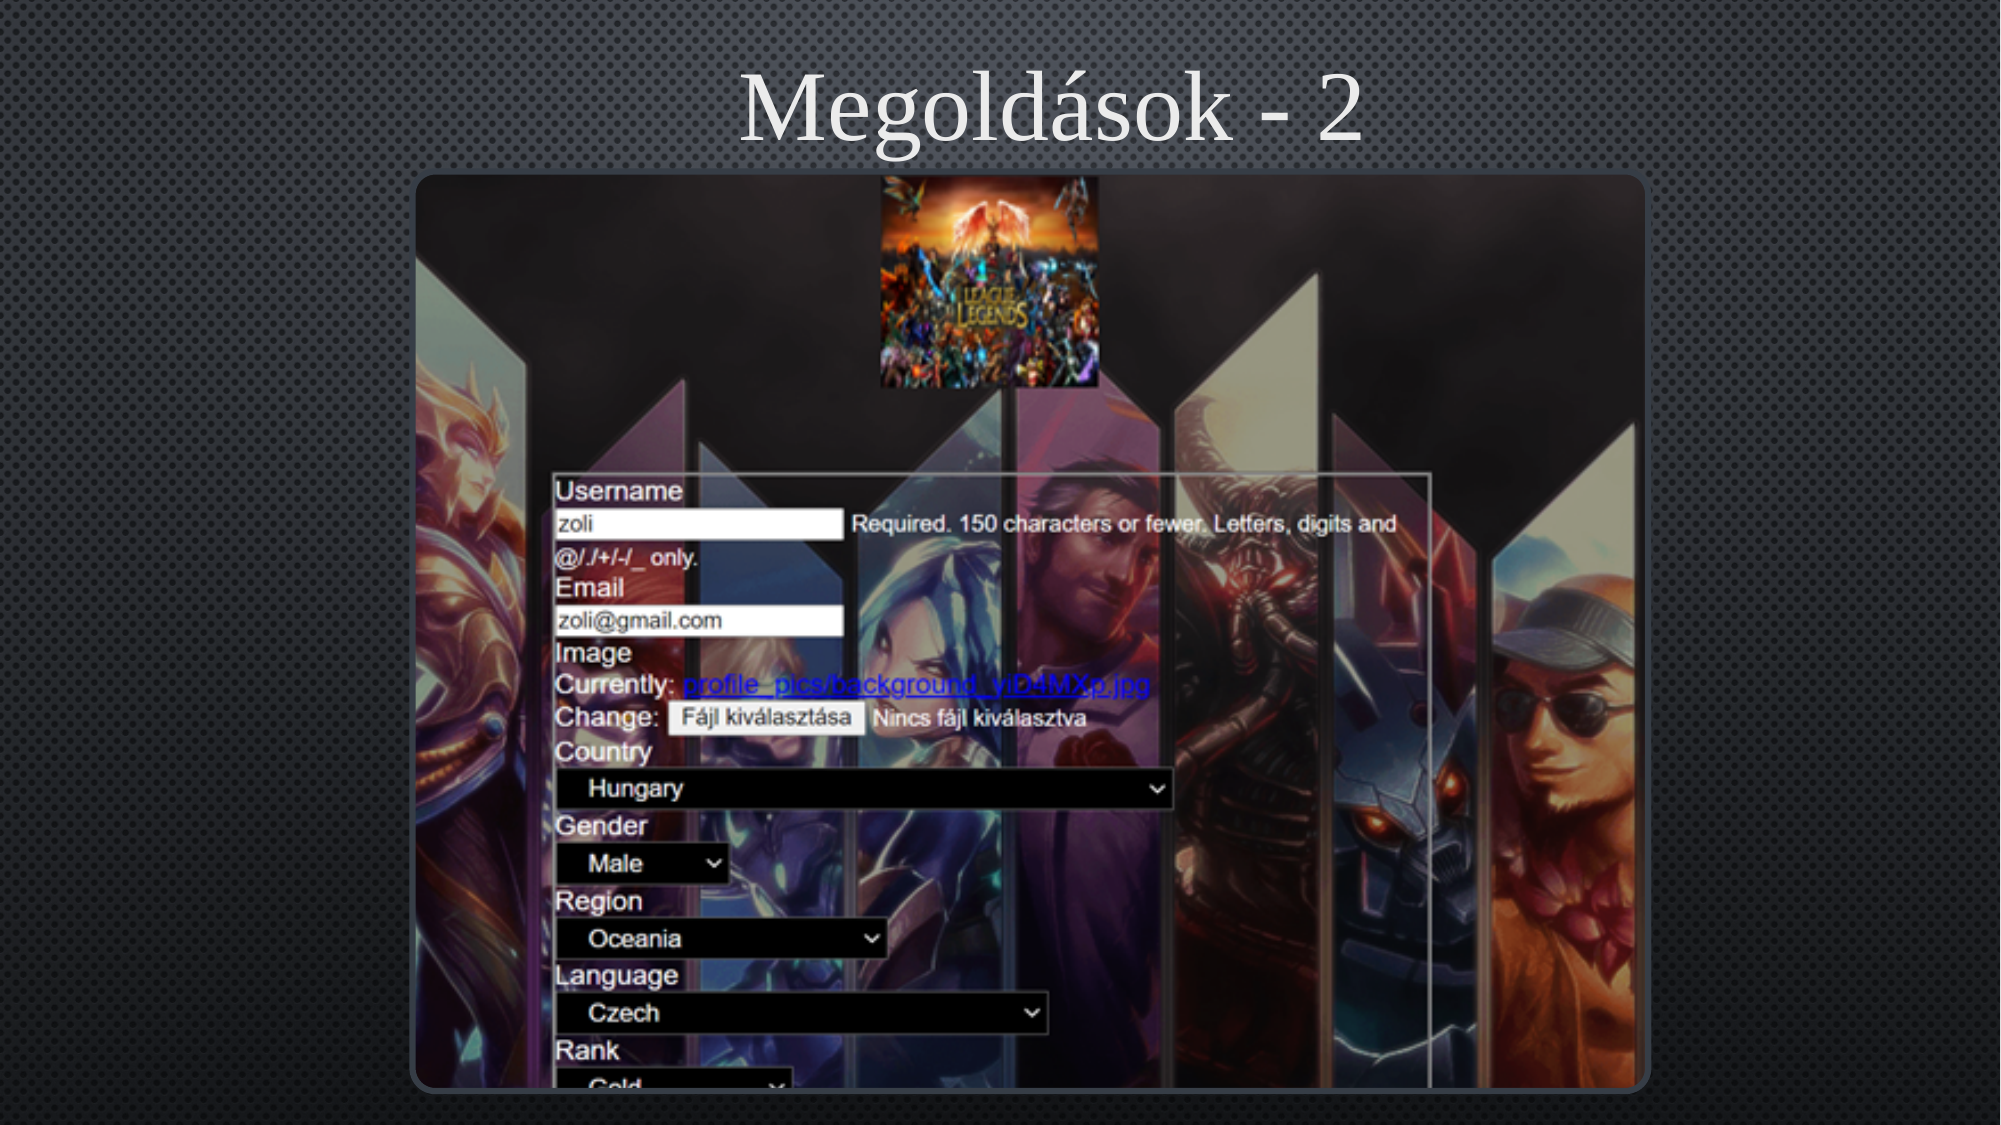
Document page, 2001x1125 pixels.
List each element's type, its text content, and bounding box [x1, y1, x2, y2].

title Megoldások - 2 [225, 0, 1881, 204]
picture [412, 171, 1649, 1092]
